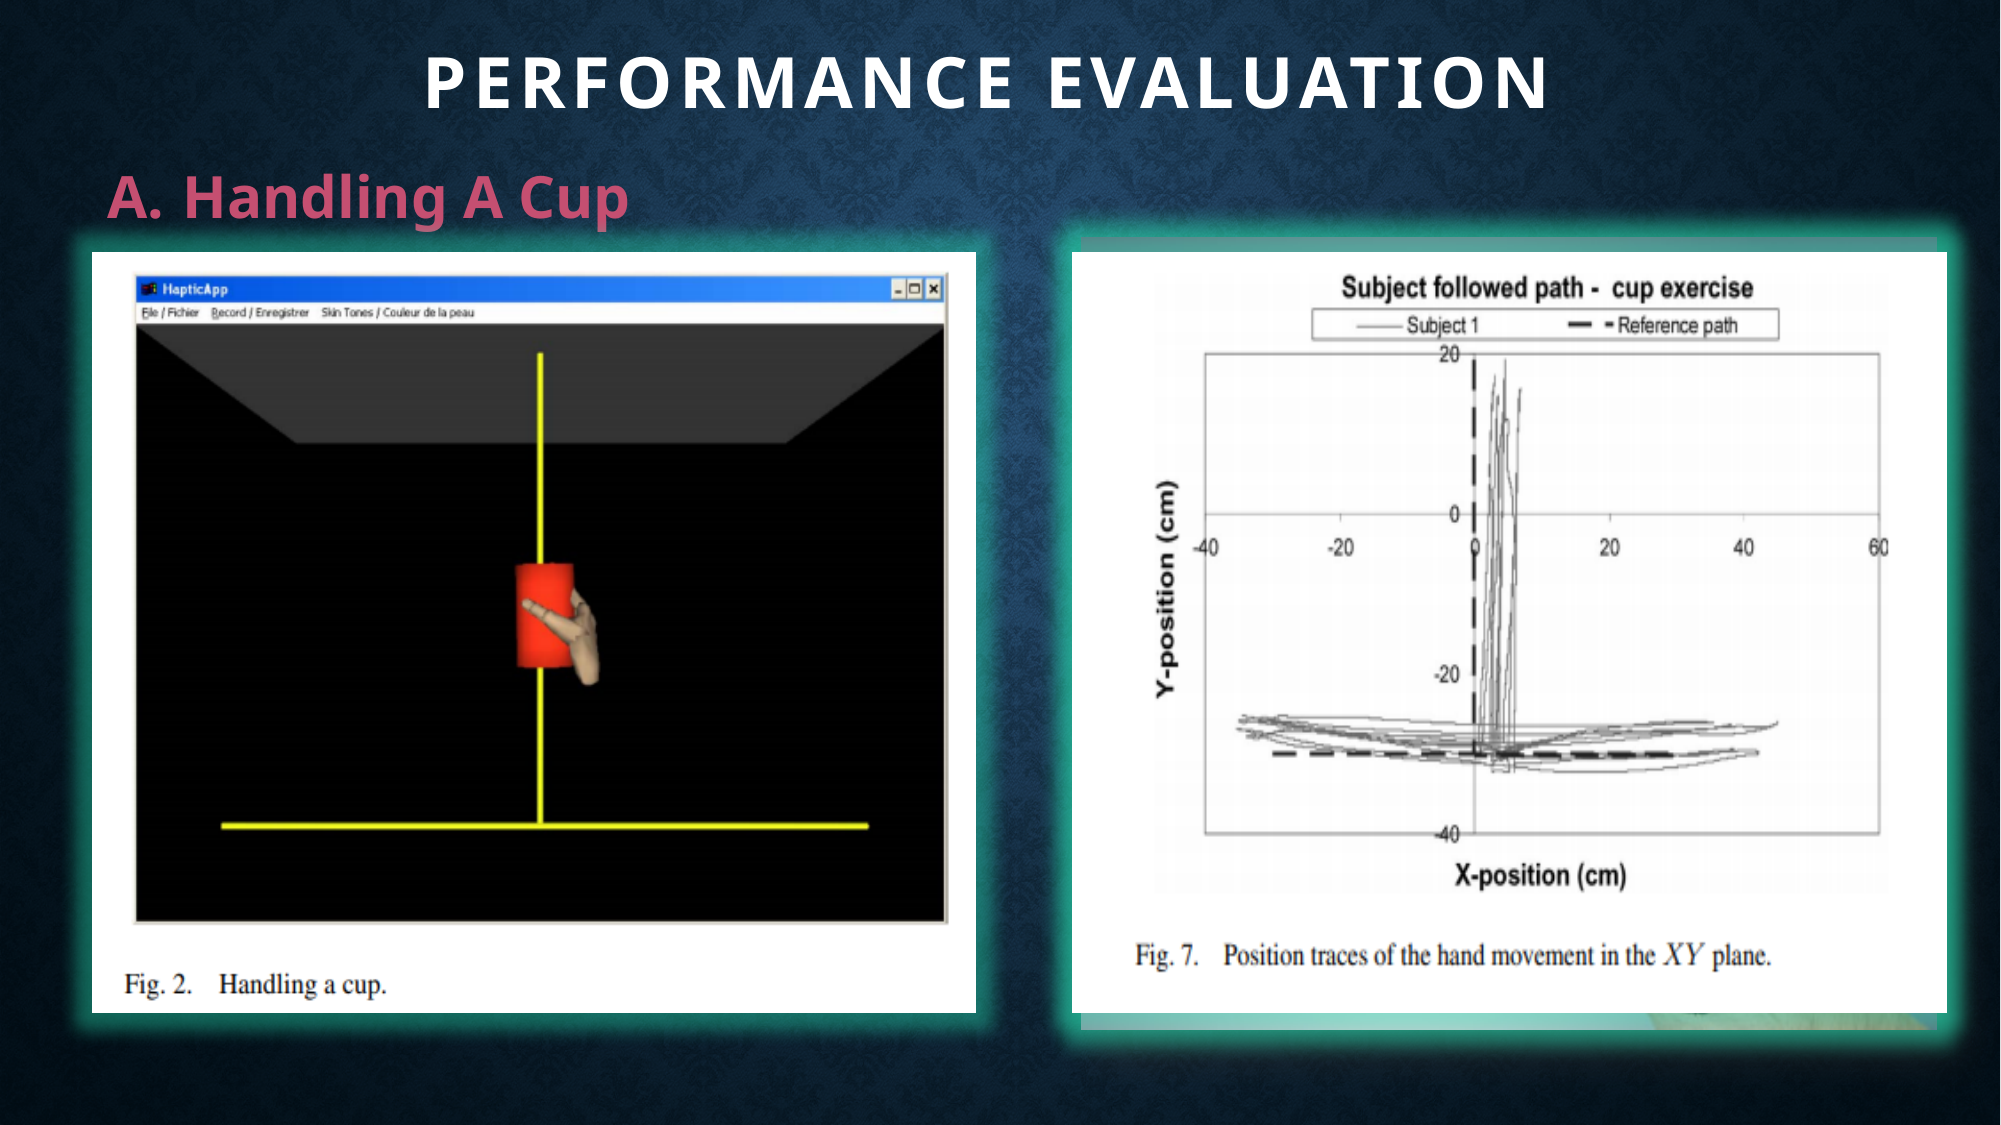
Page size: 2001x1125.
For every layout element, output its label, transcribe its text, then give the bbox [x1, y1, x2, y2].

picture [92, 251, 977, 1014]
text_box Performance evaluation [124, 39, 1850, 133]
list Handling A Cup [92, 138, 1908, 232]
picture [1071, 236, 1947, 1031]
